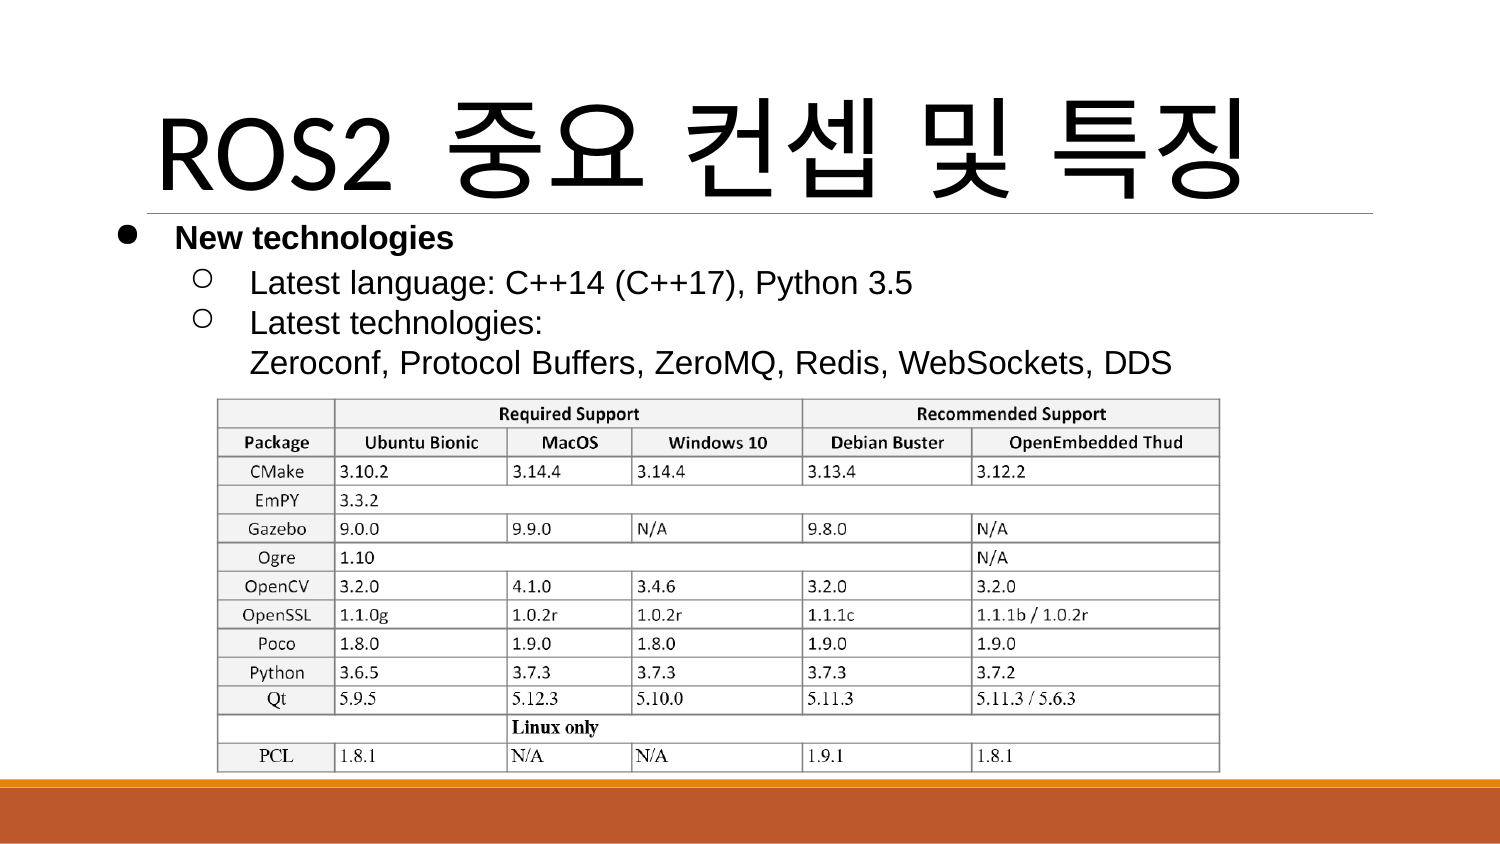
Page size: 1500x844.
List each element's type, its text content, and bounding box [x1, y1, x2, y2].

text_box ROS2 중요 컨셉 및 특징 [140, 41, 1378, 220]
text_box New technologies Latest language: C++14 (C++17), Python 3.5 Latest technologies: Zeroconf, Protocol Buffers, ZeroMQ, Redis, WebSockets, DDS [112, 209, 1292, 382]
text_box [211, 396, 1226, 775]
